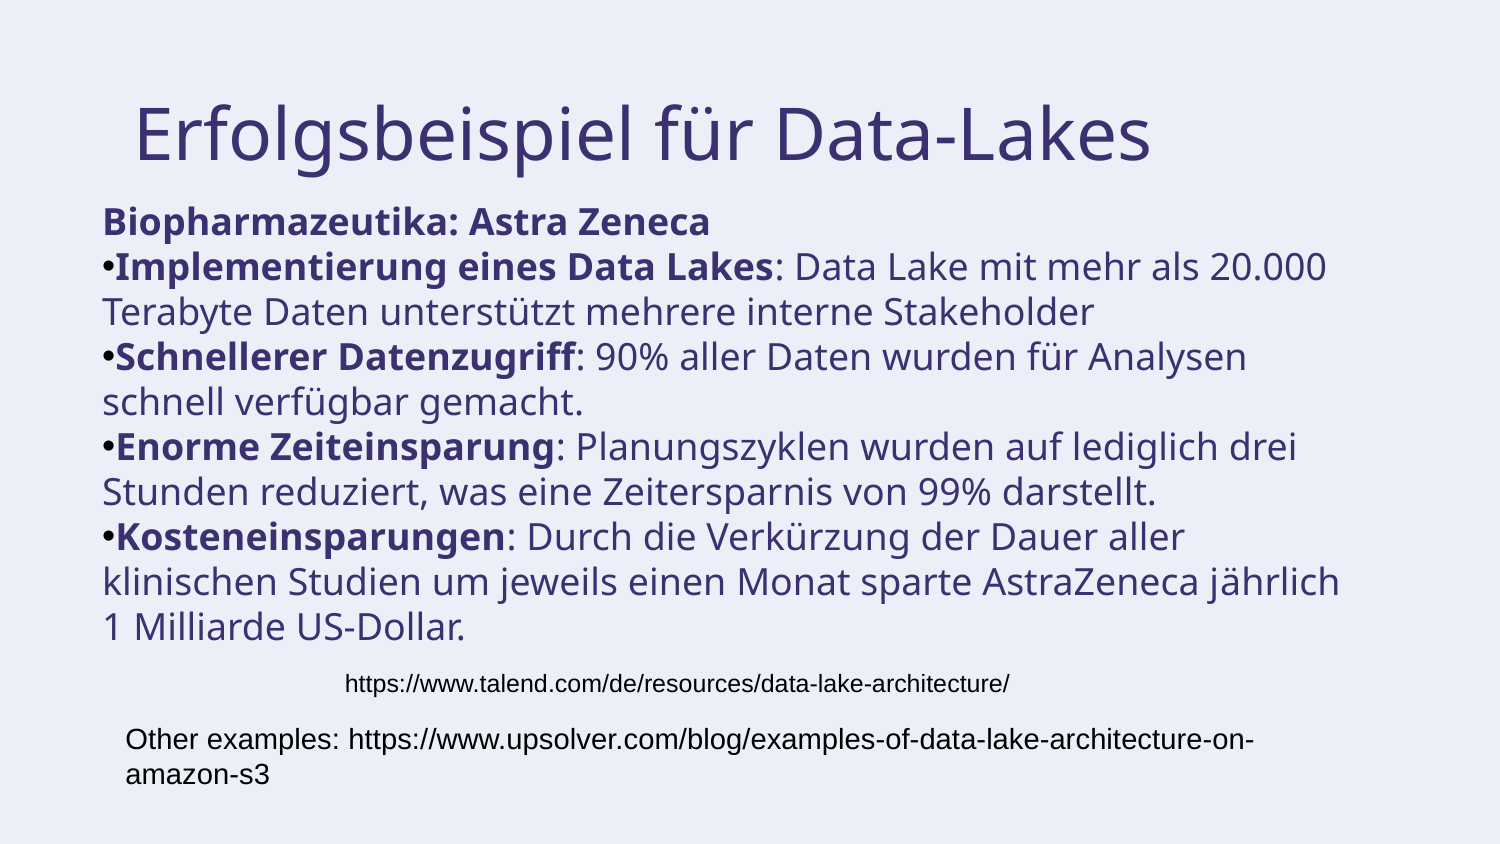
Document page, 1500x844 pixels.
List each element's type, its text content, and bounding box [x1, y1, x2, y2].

text_box https://www.talend.com/de/resources/data-lake-architecture/ [329, 659, 1080, 705]
text_box Biopharmazeutika: Astra Zeneca Implementierung eines Data Lakes: Data Lake mit mehr als 20.000 Terabyte Daten unterstützt mehrere interne Stakeholder Schnellerer Datenzugriff: 90% aller Daten wurden für Analysen schnell verfügbar gemacht. Enorme Zeiteinsparung: Planungszyklen wurden auf lediglich drei Stunden reduziert, was eine Zeitersparnis von 99% darstellt. Kosteneinsparungen: Durch die Verkürzung der Dauer aller klinischen Studien um jeweils einen Monat sparte AstraZeneca jährlich 1 Milliarde US-Dollar. [87, 190, 1373, 656]
text_box Other examples: https://www.upsolver.com/blog/examples-of-data-lake-architecture-on-amazon-s3 [110, 705, 1350, 806]
title Erfolgsbeispiel für Data-Lakes [118, 72, 1431, 167]
